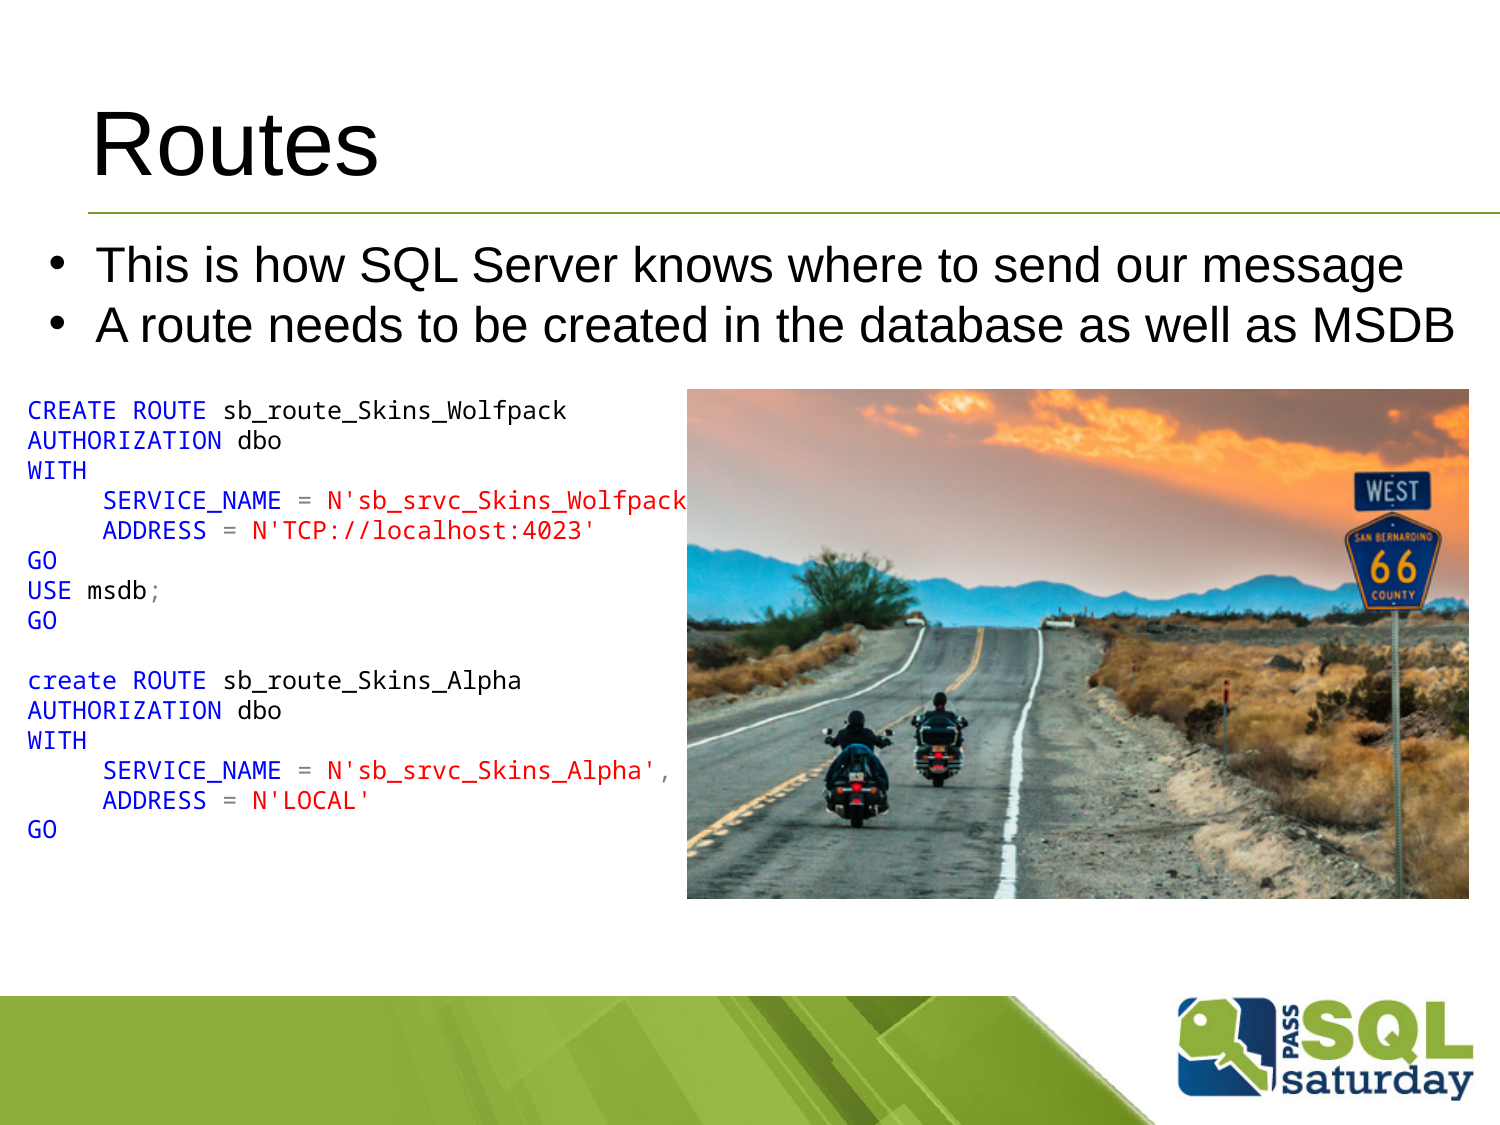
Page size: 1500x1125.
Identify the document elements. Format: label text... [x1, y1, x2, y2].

text_box This is how SQL Server knows where to send our message A route needs to be created in the database as well as MSDB [33, 224, 1473, 360]
picture [0, 969, 1483, 1125]
picture [687, 388, 1469, 899]
title Routes [75, 45, 1425, 224]
text_box CREATE ROUTE sb_route_Skins_Wolfpack AUTHORIZATION dbo WITH SERVICE_NAME = N'sb_srvc_Skins_Wolfpack', ADDRESS = N'TCP://localhost:4023' GO USE msdb; GO create ROUTE sb_route_Skins_Alpha AUTHORIZATION dbo WITH SERVICE_NAME = N'sb_srvc_Skins_Alpha', ADDRESS = N'LOCAL' GO [12, 387, 688, 852]
